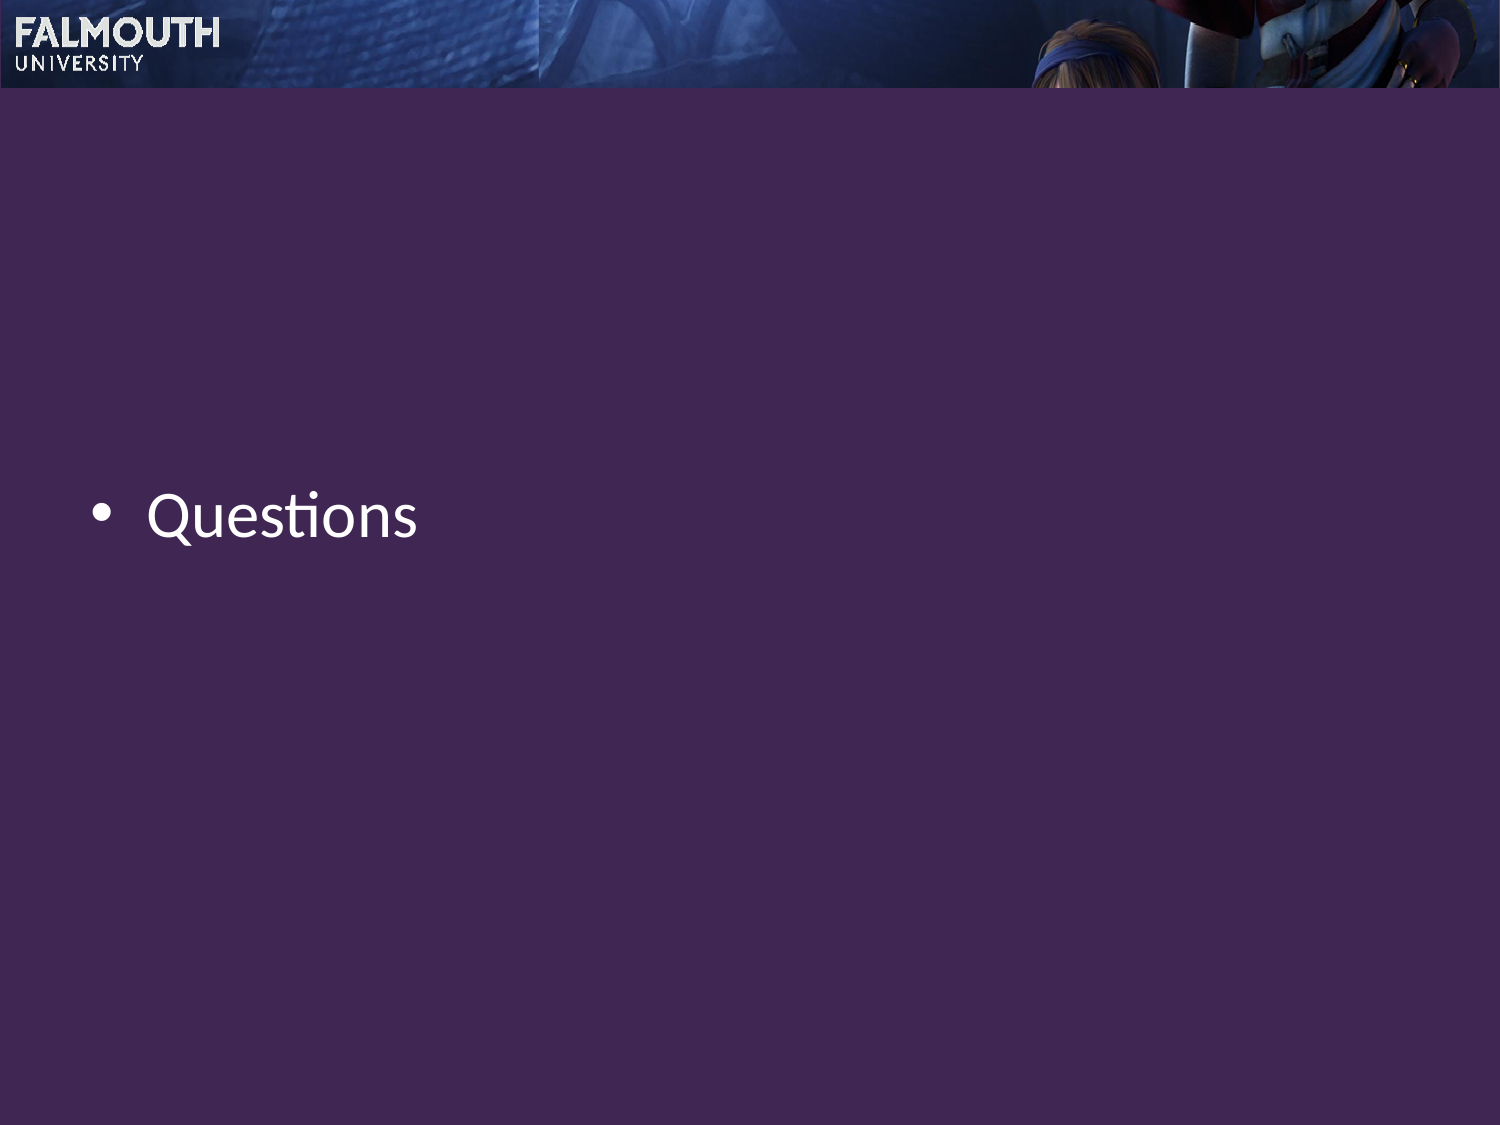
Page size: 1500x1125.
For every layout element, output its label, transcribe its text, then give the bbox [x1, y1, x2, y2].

list Questions [75, 90, 1425, 1106]
picture [0, 0, 1500, 90]
